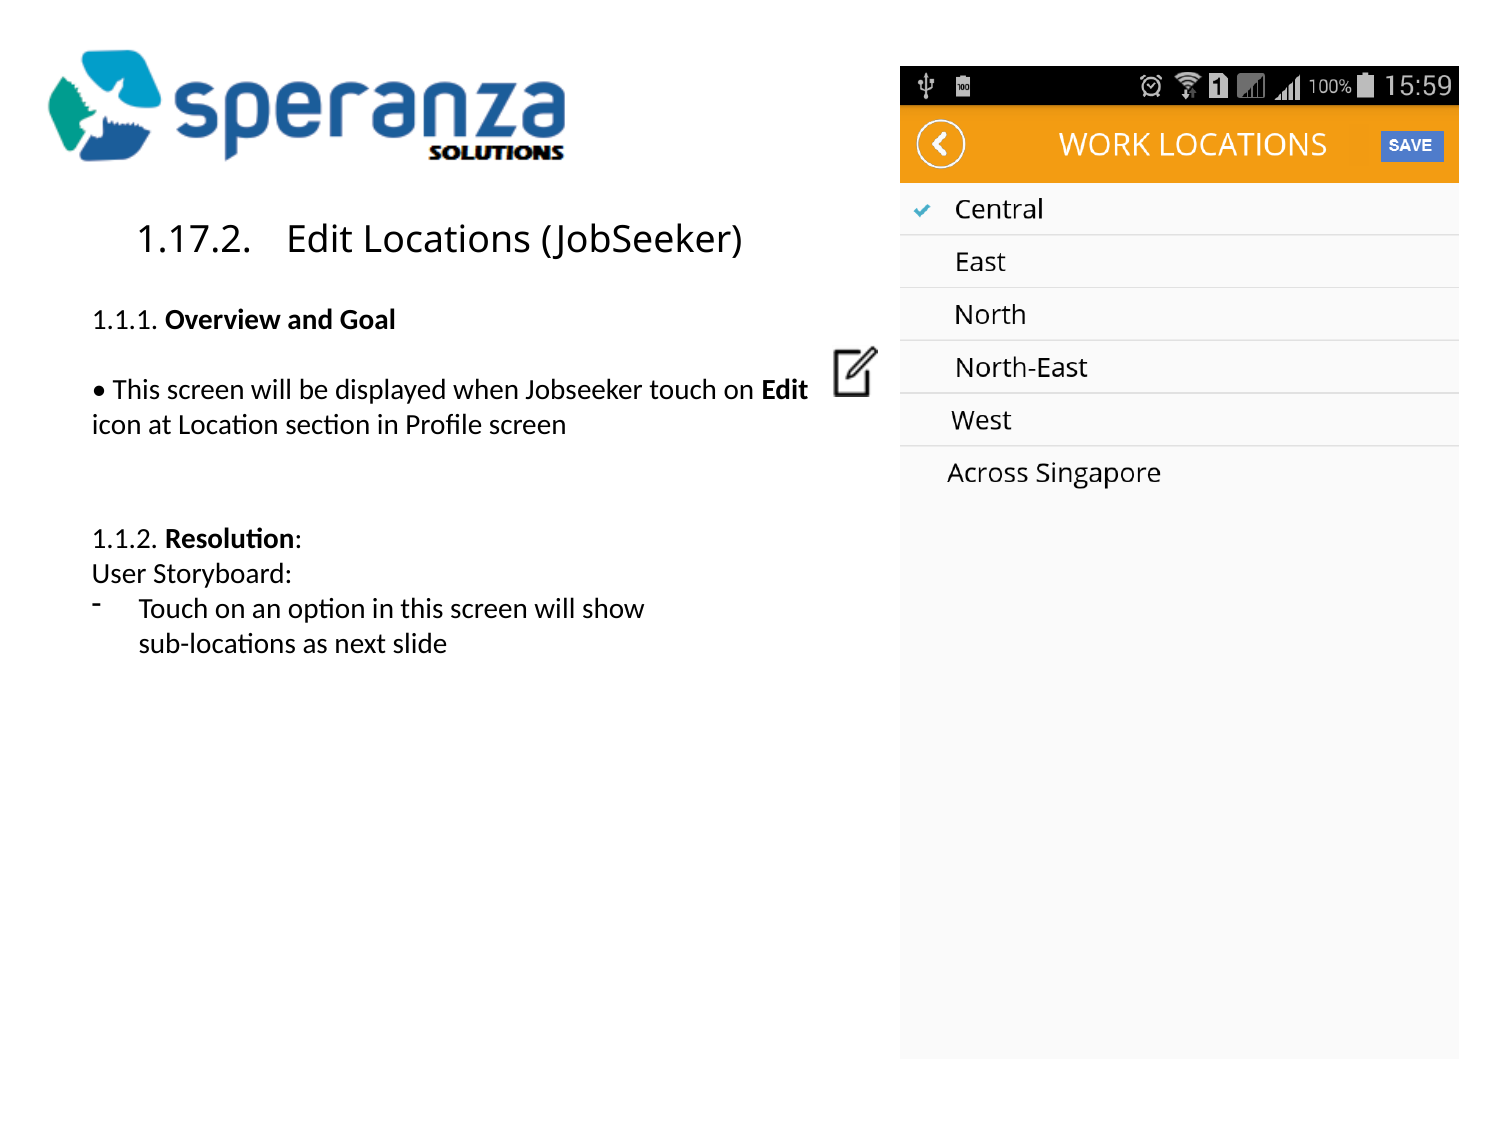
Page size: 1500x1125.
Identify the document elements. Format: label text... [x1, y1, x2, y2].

picture [17, 19, 601, 193]
text_box 1.17.2. Edit Locations (JobSeeker) [121, 208, 758, 268]
text_box 1.1.1. Overview and Goal • This screen will be displayed when Jobseeker touch on Edit icon at Location section in Profile screen [77, 292, 869, 448]
picture [832, 345, 879, 397]
picture [900, 66, 1459, 1059]
text_box 1.1.2. Resolution: User Storyboard: Touch on an option in this screen will show sub-locations as next slide [76, 512, 703, 702]
